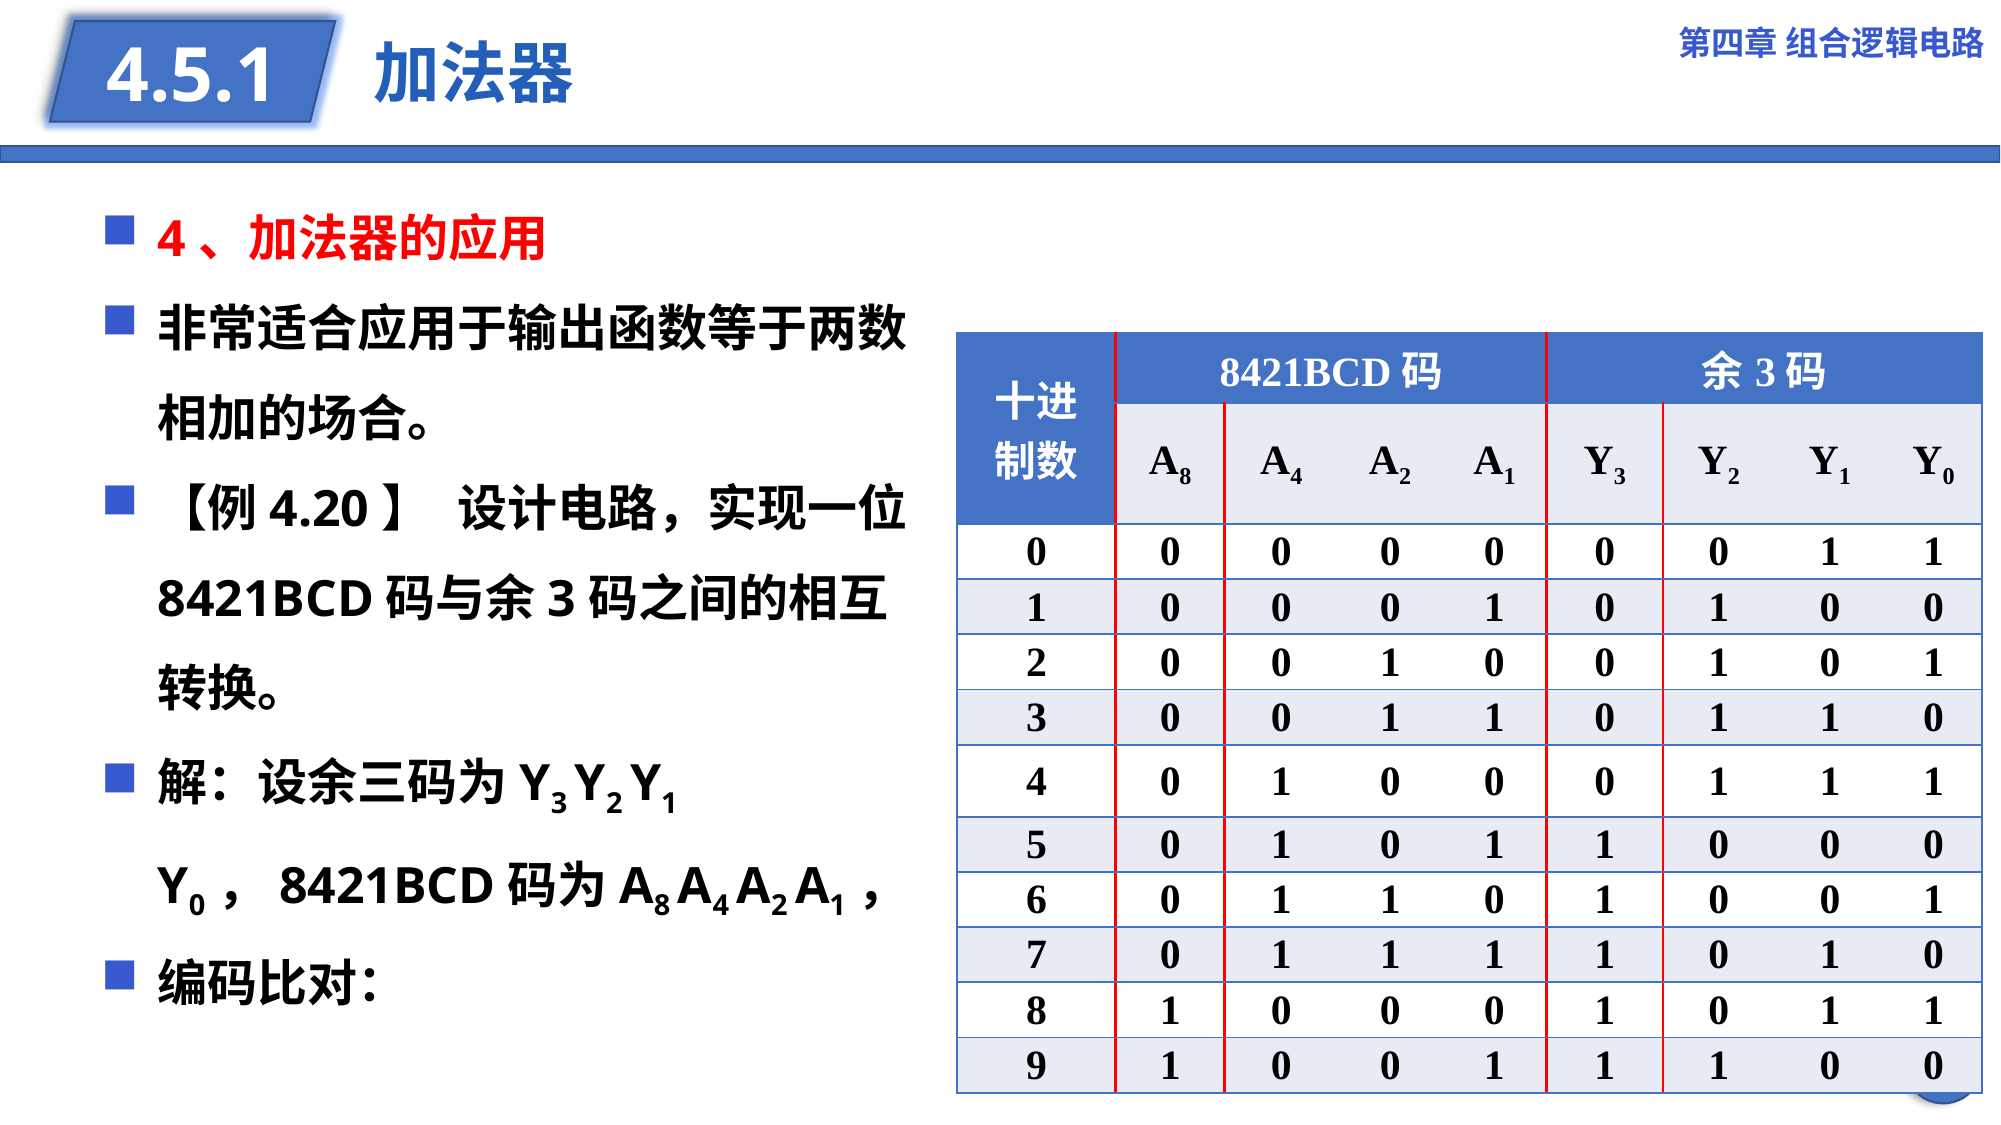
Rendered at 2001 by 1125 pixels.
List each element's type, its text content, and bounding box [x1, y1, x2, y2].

slide_number 24 [1983, 1033, 1989, 1094]
table_cell 1 [1664, 746, 1775, 816]
table_cell 0 [1226, 525, 1338, 578]
table_cell 1 [1226, 928, 1338, 981]
table_cell 1 [1775, 525, 1885, 578]
table_cell 1 [1664, 580, 1775, 633]
table_cell 0 [1338, 818, 1442, 871]
table_cell 1 [1548, 1038, 1662, 1092]
table_cell 0 [1442, 525, 1545, 578]
table_cell 0 [1775, 1038, 1885, 1092]
table_cell 0 [1442, 983, 1545, 1037]
table_cell 0 [1885, 818, 1981, 871]
table_cell 0 [1442, 746, 1545, 816]
table_cell 0 [1885, 928, 1981, 981]
table_cell 0 [1117, 818, 1223, 871]
table_cell 0 [1885, 1038, 1981, 1092]
table_cell 0 [1775, 580, 1885, 633]
table_cell 1 [1664, 1038, 1775, 1092]
table_cell 0 [1664, 525, 1775, 578]
table_cell 0 [1548, 635, 1662, 689]
title 加法器 [358, 16, 1306, 137]
table_cell 0 [1117, 690, 1223, 744]
table_cell 0 [1664, 983, 1775, 1037]
table_cell 0 [958, 525, 1114, 578]
table_cell 0 [1885, 690, 1981, 744]
table_cell A2 [1338, 404, 1442, 523]
table_cell 0 [1442, 873, 1545, 926]
table_cell 0 [1117, 580, 1223, 633]
table_cell 2 [958, 635, 1114, 689]
table_cell 0 [1775, 818, 1885, 871]
table_cell 1 [1117, 1038, 1223, 1092]
table_cell 1 [1338, 635, 1442, 689]
table_cell 8 [958, 983, 1114, 1037]
table_cell 4 [958, 746, 1114, 816]
table_cell 0 [1775, 873, 1885, 926]
table_cell 1 [1442, 580, 1545, 633]
table_cell 3 [958, 690, 1114, 744]
table_cell Y2 [1664, 404, 1775, 523]
table_cell 1 [958, 580, 1114, 633]
table_cell 0 [1117, 873, 1223, 926]
table_cell 1 [1775, 690, 1885, 744]
table_cell 0 [1664, 928, 1775, 981]
table_header 十进 制数 [958, 333, 1114, 523]
table_cell 0 [1664, 873, 1775, 926]
table_cell 1 [1664, 635, 1775, 689]
table_cell 0 [1226, 983, 1338, 1037]
table_header 8421BCD码 [1117, 333, 1545, 402]
table_cell 1 [1226, 873, 1338, 926]
table_cell 0 [1226, 635, 1338, 689]
table_cell 0 [1442, 635, 1545, 689]
table_cell 1 [1338, 928, 1442, 981]
table_cell 1 [1338, 690, 1442, 744]
table_cell 0 [1885, 580, 1981, 633]
table_cell 1 [1442, 690, 1545, 744]
table_cell 1 [1338, 873, 1442, 926]
table_cell 9 [958, 1038, 1114, 1092]
table_cell 0 [1338, 746, 1442, 816]
table_cell 0 [1548, 580, 1662, 633]
text_box 4、加法器的应用 非常适合应用于输出函数等于两数相加的场合。 【例4.20】 设计电路，实现一位8421BCD码与余3码之间的相互转换。 解：设余三码为Y3 Y2 Y1 Y0，8421BCD码为A8 A4 A2 A1， 编码比对： [86, 169, 931, 1019]
table_cell 6 [958, 873, 1114, 926]
table_cell Y1 [1775, 404, 1885, 523]
table_cell A8 [1117, 404, 1223, 523]
table_cell 1 [1775, 746, 1885, 816]
table_cell 1 [1548, 983, 1662, 1037]
table_cell 0 [1226, 1038, 1338, 1092]
table_cell 0 [1338, 1038, 1442, 1092]
table_cell 1 [1548, 818, 1662, 871]
table_cell 1 [1664, 690, 1775, 744]
table_cell 0 [1226, 580, 1338, 633]
table_cell 1 [1775, 983, 1885, 1037]
table_cell 0 [1226, 690, 1338, 744]
table_cell Y0 [1885, 404, 1981, 523]
table_cell 5 [958, 818, 1114, 871]
table_cell 0 [1548, 690, 1662, 744]
table_cell 0 [1338, 580, 1442, 633]
table_cell 1 [1442, 1038, 1545, 1092]
table_cell 0 [1117, 525, 1223, 578]
table_cell 1 [1885, 746, 1981, 816]
table_cell 1 [1885, 983, 1981, 1037]
text_box 4.5.1 [48, 20, 337, 123]
table_cell 1 [1885, 525, 1981, 578]
table_cell 7 [958, 928, 1114, 981]
table_cell 1 [1775, 928, 1885, 981]
table_cell 1 [1885, 635, 1981, 689]
table_cell 0 [1117, 928, 1223, 981]
table_cell 0 [1117, 635, 1223, 689]
table_cell 1 [1117, 983, 1223, 1037]
table_cell 0 [1117, 746, 1223, 816]
footer 第四章 组合逻辑电路 [1654, 0, 2000, 84]
table_cell 0 [1775, 635, 1885, 689]
table_cell Y3 [1548, 404, 1662, 523]
table_cell 0 [1664, 818, 1775, 871]
table_cell A4 [1226, 404, 1338, 523]
table_header 余3码 [1548, 333, 1981, 402]
table_cell 0 [1548, 746, 1662, 816]
table_cell 1 [1442, 928, 1545, 981]
table_cell 1 [1226, 746, 1338, 816]
table_cell 1 [1885, 873, 1981, 926]
table_cell 0 [1548, 525, 1662, 578]
table_cell 0 [1338, 525, 1442, 578]
table_cell 0 [1338, 983, 1442, 1037]
table_cell A1 [1442, 404, 1545, 523]
table_cell 1 [1548, 873, 1662, 926]
table_cell 1 [1548, 928, 1662, 981]
table_cell 1 [1442, 818, 1545, 871]
table_cell 1 [1226, 818, 1338, 871]
